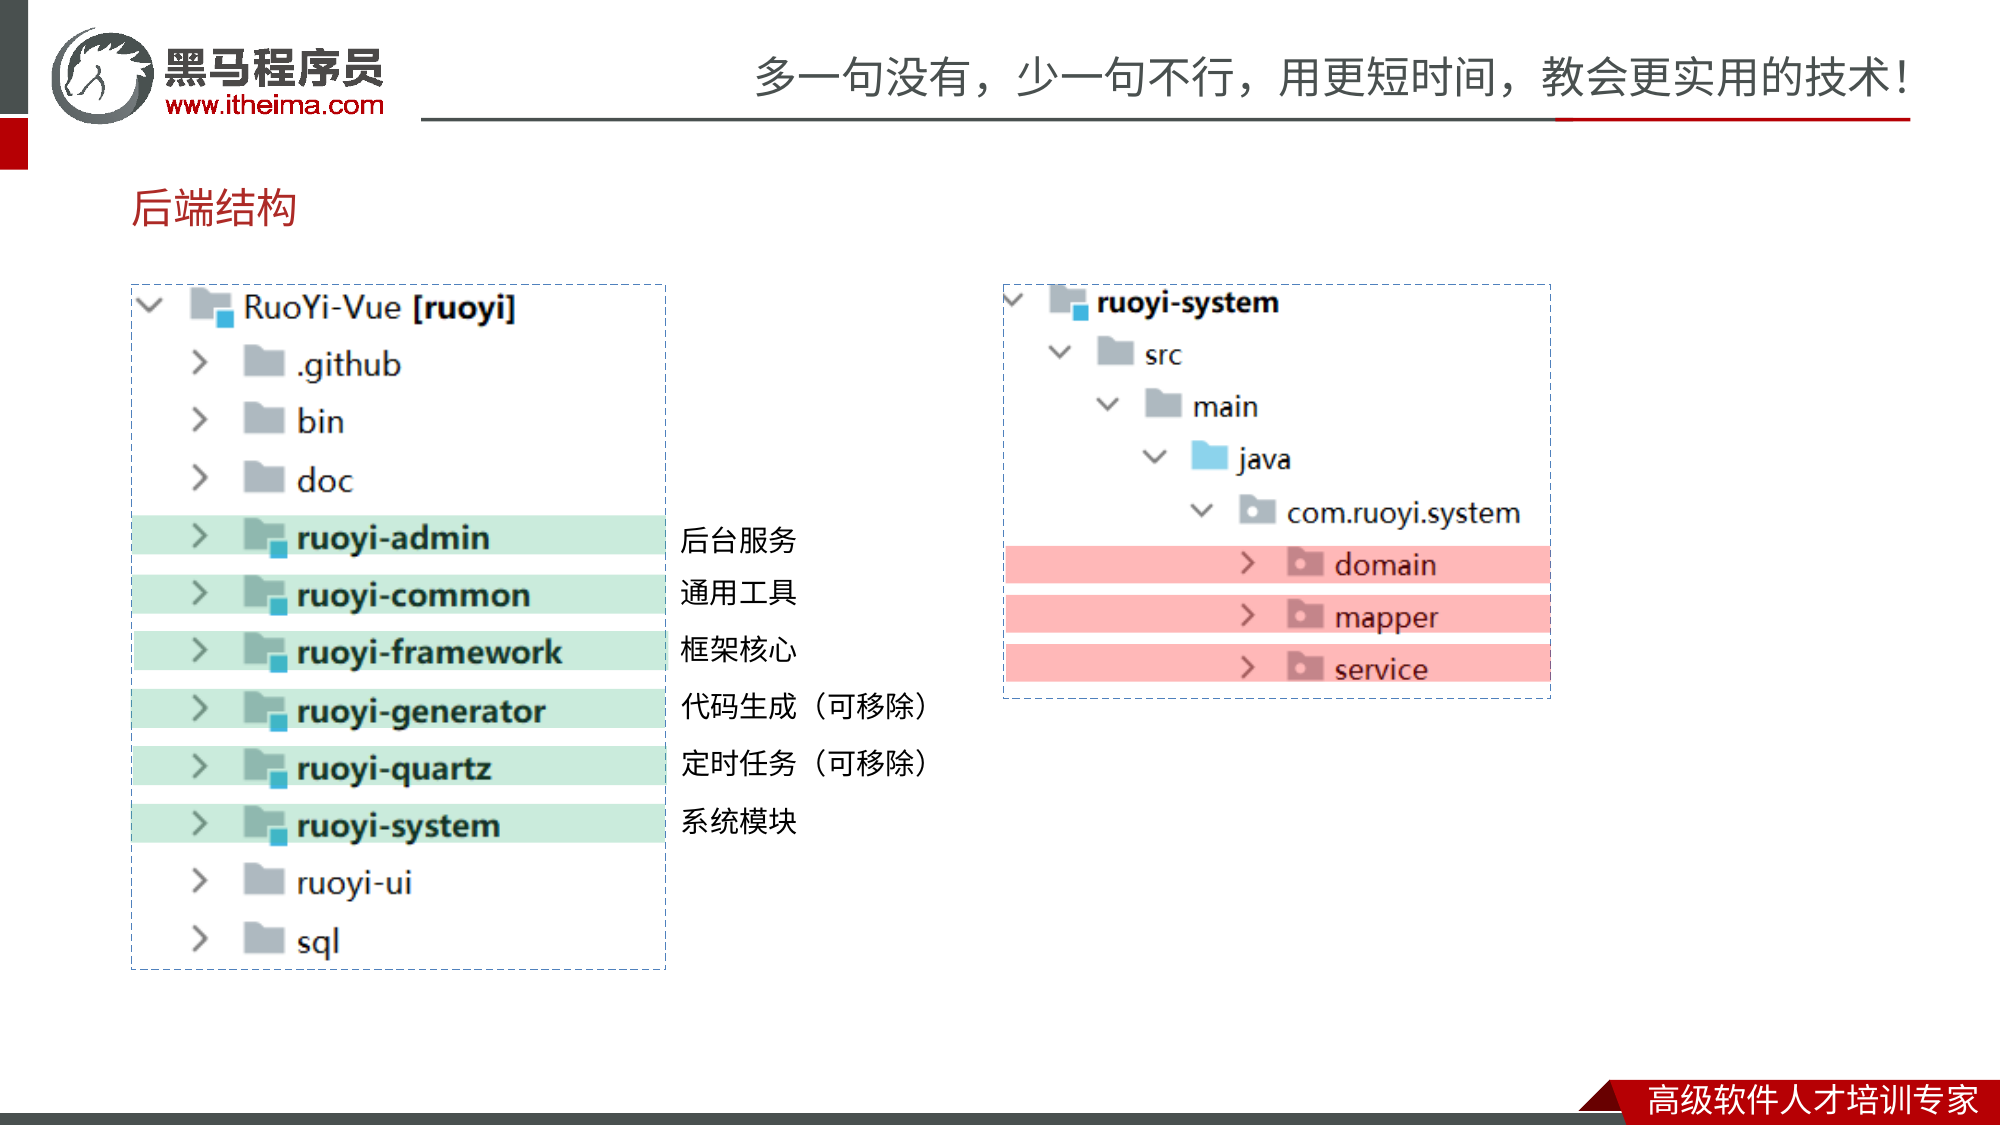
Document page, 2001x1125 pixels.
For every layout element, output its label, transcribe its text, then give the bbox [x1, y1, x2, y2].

text_box 代码生成（可移除） [671, 681, 1001, 731]
title 后端结构 [116, 164, 1880, 250]
text_box 定时任务（可移除） [671, 738, 1001, 789]
text_box 框架核心 [671, 623, 997, 674]
picture [131, 284, 667, 971]
text_box 系统模块 [671, 796, 1001, 846]
text_box 通用工具 [671, 567, 997, 617]
text_box 后台服务 [671, 515, 997, 565]
picture [50, 26, 384, 125]
picture [1002, 283, 1551, 700]
